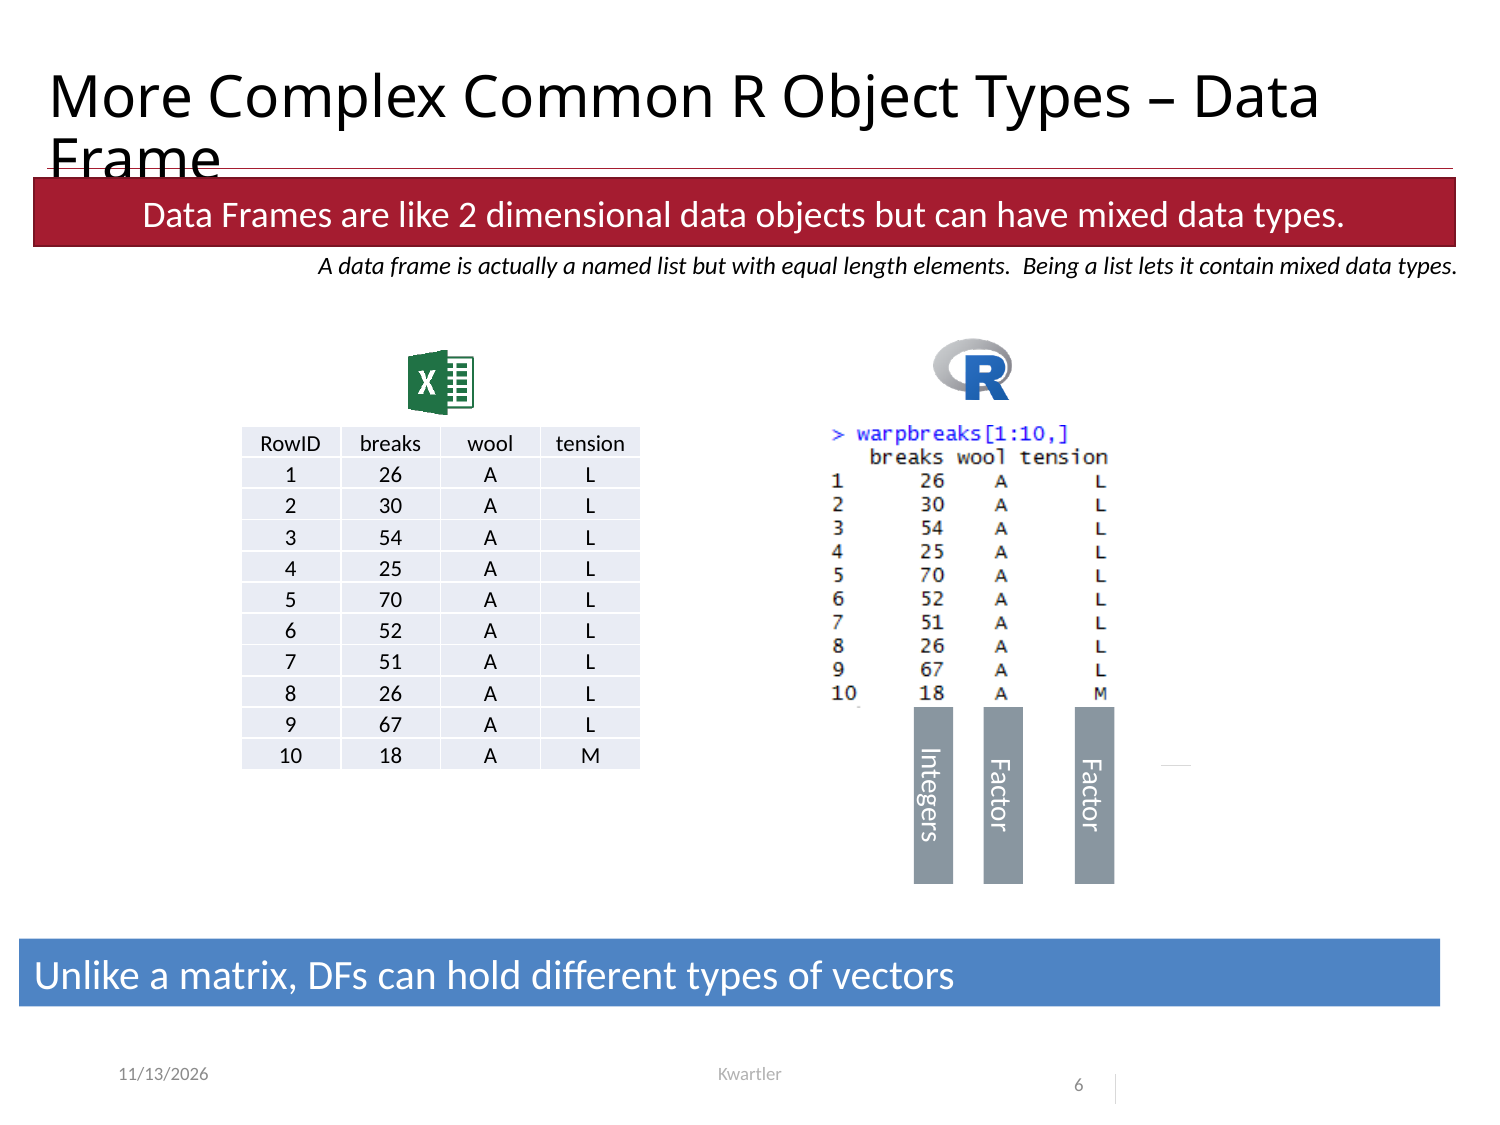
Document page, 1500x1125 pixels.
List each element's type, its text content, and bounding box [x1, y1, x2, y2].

table_cell 10 [242, 739, 340, 769]
table_cell A [441, 489, 540, 519]
table_cell A [441, 614, 540, 644]
table_cell 9 [242, 708, 340, 737]
table_cell 51 [342, 645, 440, 675]
table_cell M [541, 739, 640, 769]
text_box Data Frames are like 2 dimensional data objects but can have mixed data types. [33, 177, 1456, 247]
table_cell A [441, 677, 540, 706]
table_cell L [541, 520, 640, 550]
text_box Factor [982, 708, 1024, 885]
table_cell 8 [242, 677, 340, 706]
table_cell 67 [342, 708, 440, 737]
table_cell L [541, 614, 640, 644]
table_cell A [441, 583, 540, 612]
table_cell 25 [342, 552, 440, 581]
text_box A data frame is actually a named list but with equal length elements. Being a list lets it contain mixed data types. [303, 241, 1476, 287]
table_header RowID [242, 427, 340, 456]
text_box Factor [1074, 708, 1115, 885]
table_cell L [541, 489, 640, 519]
table_cell A [441, 645, 540, 675]
table_cell A [441, 520, 540, 550]
table_cell 3 [242, 520, 340, 550]
table_cell 26 [342, 677, 440, 706]
table_cell 26 [342, 458, 440, 487]
picture [408, 350, 474, 415]
table_cell 2 [242, 489, 340, 519]
slide_number 6 [1059, 1042, 1200, 1103]
table_header breaks [342, 427, 440, 456]
table_cell 1 [242, 458, 340, 487]
table_cell 70 [342, 583, 440, 612]
table_cell 4 [242, 552, 340, 581]
table_cell 30 [342, 489, 440, 519]
table_cell L [541, 458, 640, 487]
table_cell A [441, 458, 540, 487]
text_box Integers [913, 708, 954, 885]
table_cell L [541, 708, 640, 737]
table_cell A [441, 552, 540, 581]
table_header wool [441, 427, 540, 456]
table_cell L [541, 677, 640, 706]
table_cell A [441, 739, 540, 769]
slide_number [103, 1042, 441, 1103]
table_cell 54 [342, 520, 440, 550]
table_cell 52 [342, 614, 440, 644]
table_cell 6 [242, 614, 340, 644]
table_cell L [541, 645, 640, 675]
picture [826, 425, 1119, 708]
title More Complex Common R Object Types – Data Frame [34, 59, 1397, 157]
table_cell L [541, 583, 640, 612]
table_cell A [441, 708, 540, 737]
picture [933, 338, 1013, 400]
table_cell 18 [342, 739, 440, 769]
footer Kwartler [496, 1042, 1004, 1103]
table_cell 5 [242, 583, 340, 612]
table_header tension [541, 427, 640, 456]
table_cell 7 [242, 645, 340, 675]
text_box Unlike a matrix, DFs can hold different types of vectors [18, 937, 1441, 1007]
table_cell L [541, 552, 640, 581]
